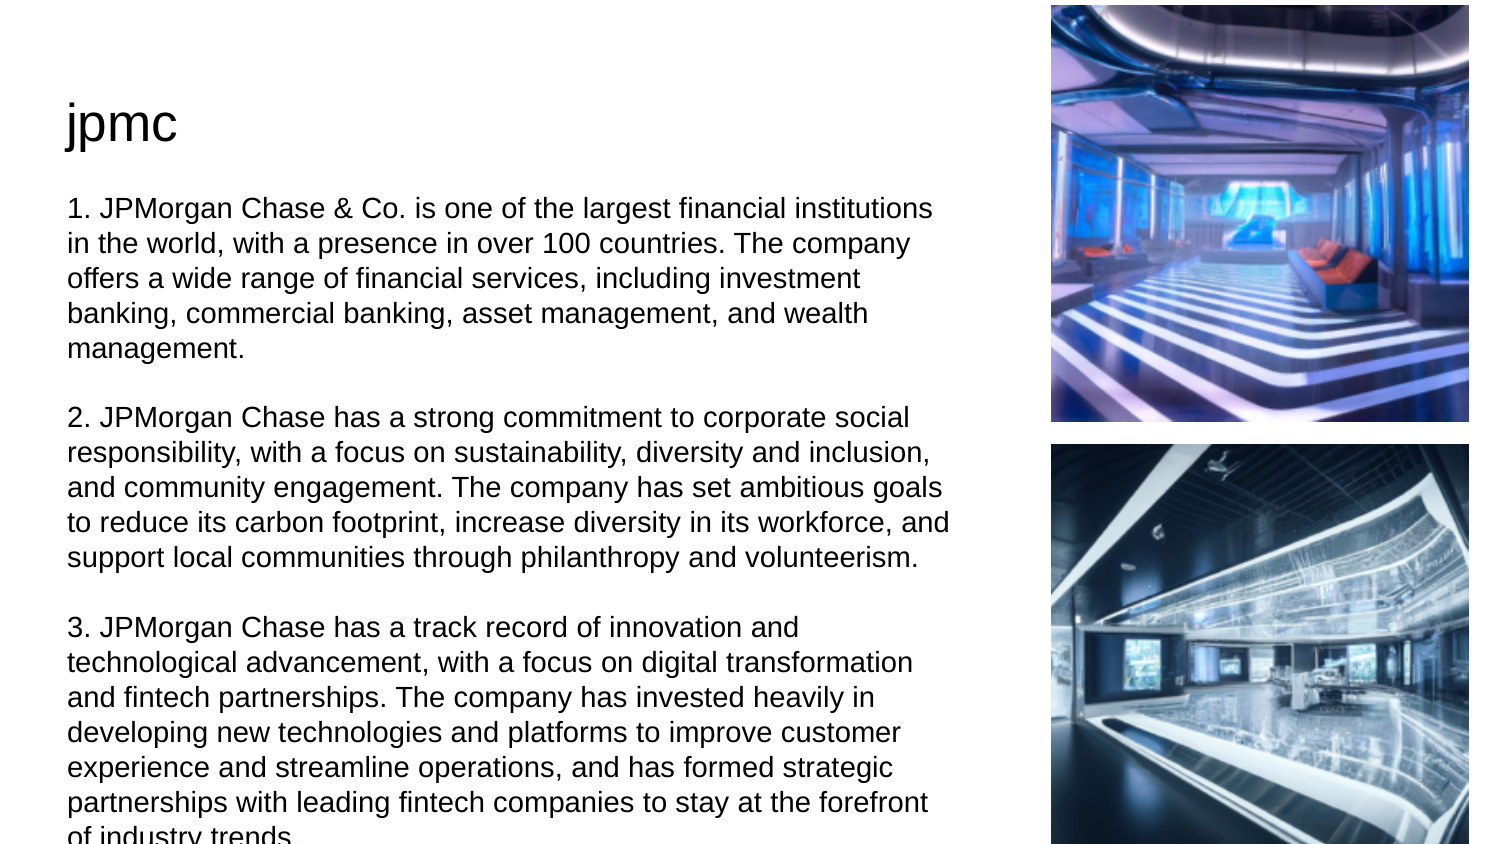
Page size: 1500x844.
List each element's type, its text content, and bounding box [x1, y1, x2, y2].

title jpmc [51, 72, 1046, 167]
text_box 1. JPMorgan Chase & Co. is one of the largest financial institutions in the world, with a presence in over 100 countries. The company offers a wide range of financial services, including investment banking, commercial banking, asset management, and wealth management. 2. JPMorgan Chase has a strong commitment to corporate social responsibility, with a focus on sustainability, diversity and inclusion, and community engagement. The company has set ambitious goals to reduce its carbon footprint, increase diversity in its workforce, and support local communities through philanthropy and volunteerism. 3. JPMorgan Chase has a track record of innovation and technological advancement, with a focus on digital transformation and fintech partnerships. The company has invested heavily in developing new technologies and platforms to improve customer experience and streamline operations, and has formed strategic partnerships with leading fintech companies to stay at the forefront of industry trends. [52, 104, 968, 313]
picture [1051, 443, 1469, 844]
picture [1051, 4, 1469, 423]
